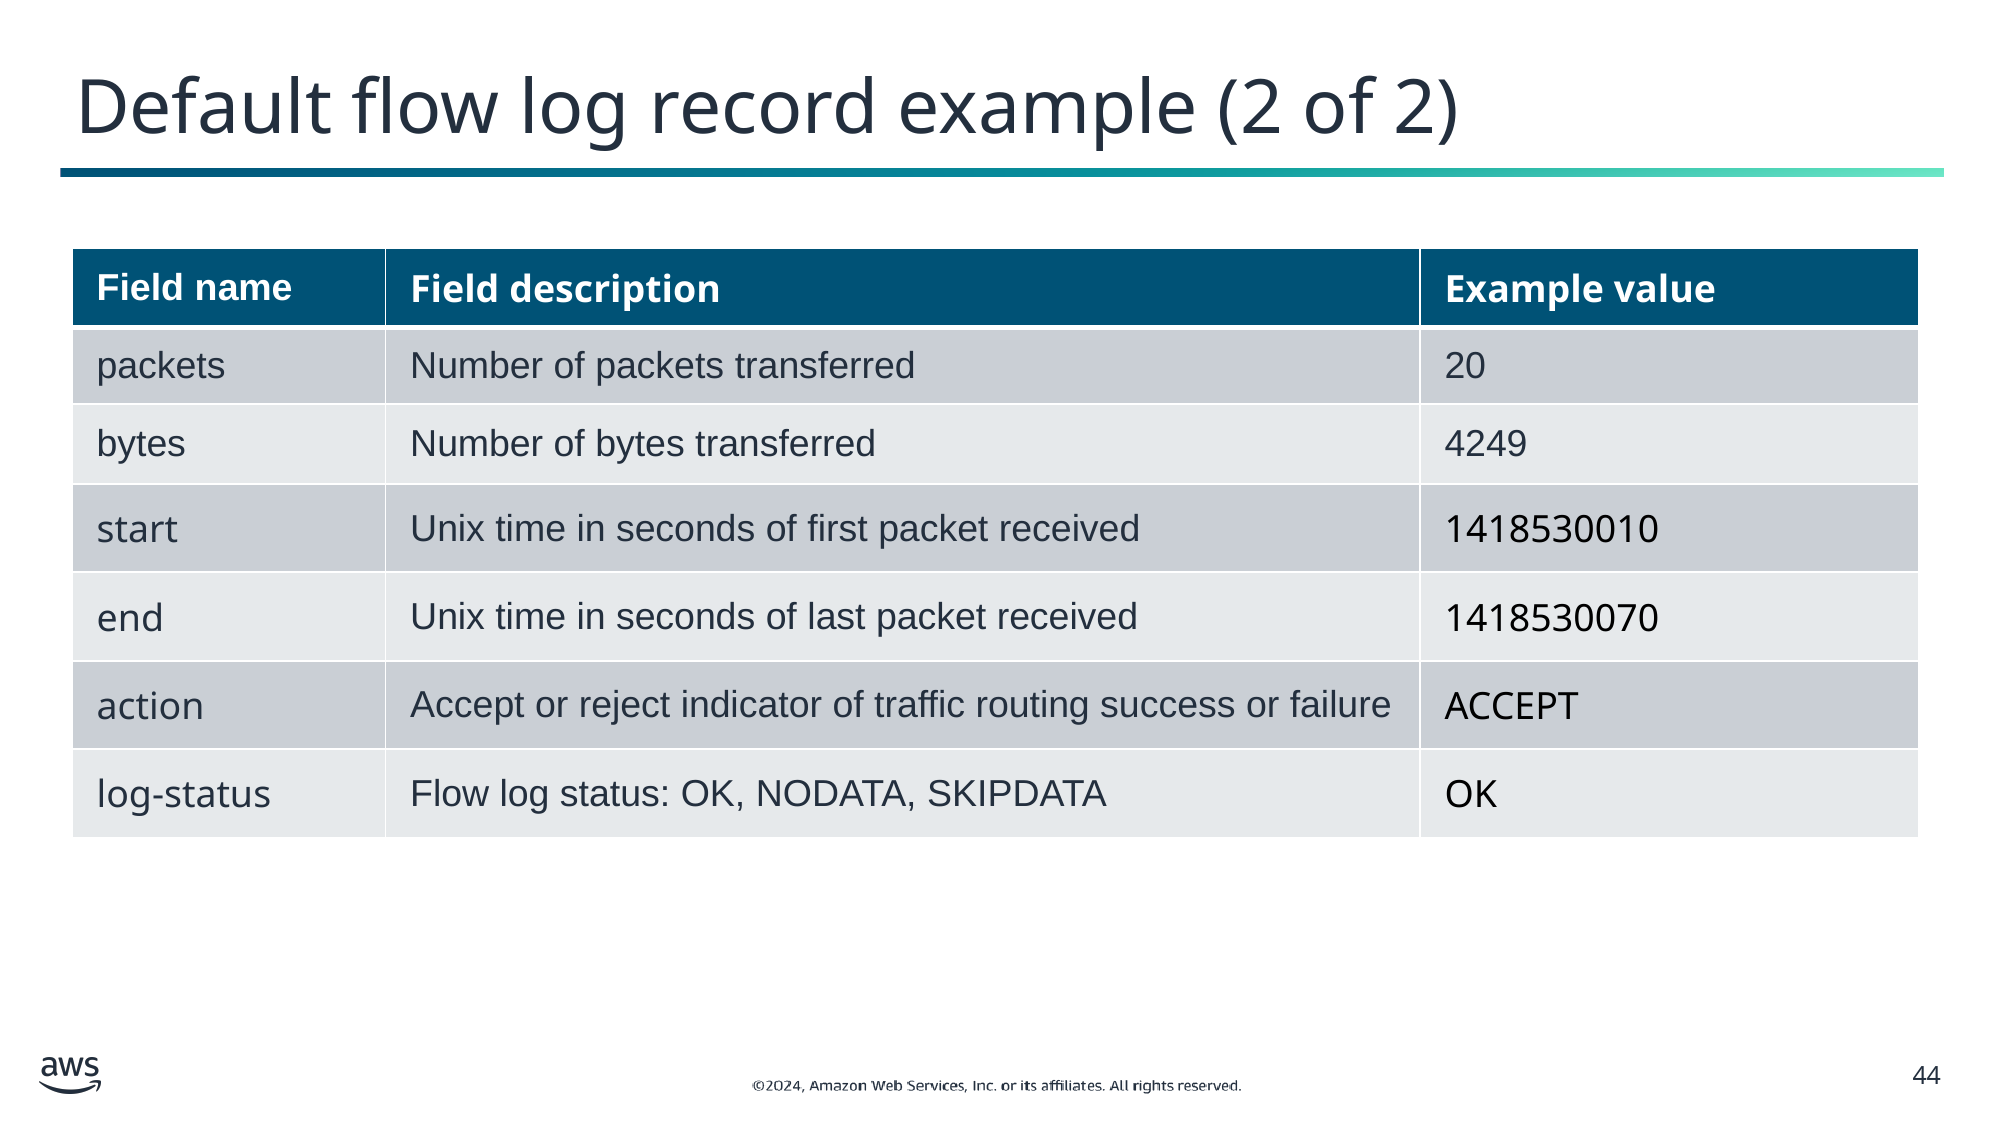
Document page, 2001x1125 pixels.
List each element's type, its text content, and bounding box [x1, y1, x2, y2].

table_cell OK [1421, 750, 1918, 837]
table_cell log-status [73, 750, 385, 837]
picture [682, 168, 1944, 177]
table_cell bytes [73, 405, 385, 483]
slide_number ‹#› [1861, 1057, 1941, 1095]
table_cell packets [73, 330, 385, 403]
table_cell Unix time in seconds of last packet received [386, 573, 1419, 660]
picture [706, 1072, 1290, 1100]
table_cell action [73, 662, 385, 748]
title Default flow log record example (2 of 2) [60, 49, 1941, 170]
table_cell 1418530010 [1421, 485, 1918, 571]
table_cell 4249 [1421, 405, 1918, 483]
table_cell Number of bytes transferred [386, 405, 1419, 483]
table_cell Flow log status: OK, NODATA, SKIPDATA [386, 750, 1419, 837]
table_cell start [73, 485, 385, 571]
table_header Field description [386, 249, 1419, 325]
table_cell 20 [1421, 330, 1918, 403]
table_header Example value [1421, 249, 1918, 325]
table_cell Number of packets transferred [386, 330, 1419, 403]
table_header Field name [73, 249, 385, 325]
table_cell ACCEPT [1421, 662, 1918, 748]
table_cell Accept or reject indicator of traffic routing success or failure [386, 662, 1419, 748]
table_cell Unix time in seconds of first packet received [386, 485, 1419, 571]
table_cell 1418530070 [1421, 573, 1918, 660]
table_cell end [73, 573, 385, 660]
picture [39, 1057, 101, 1094]
